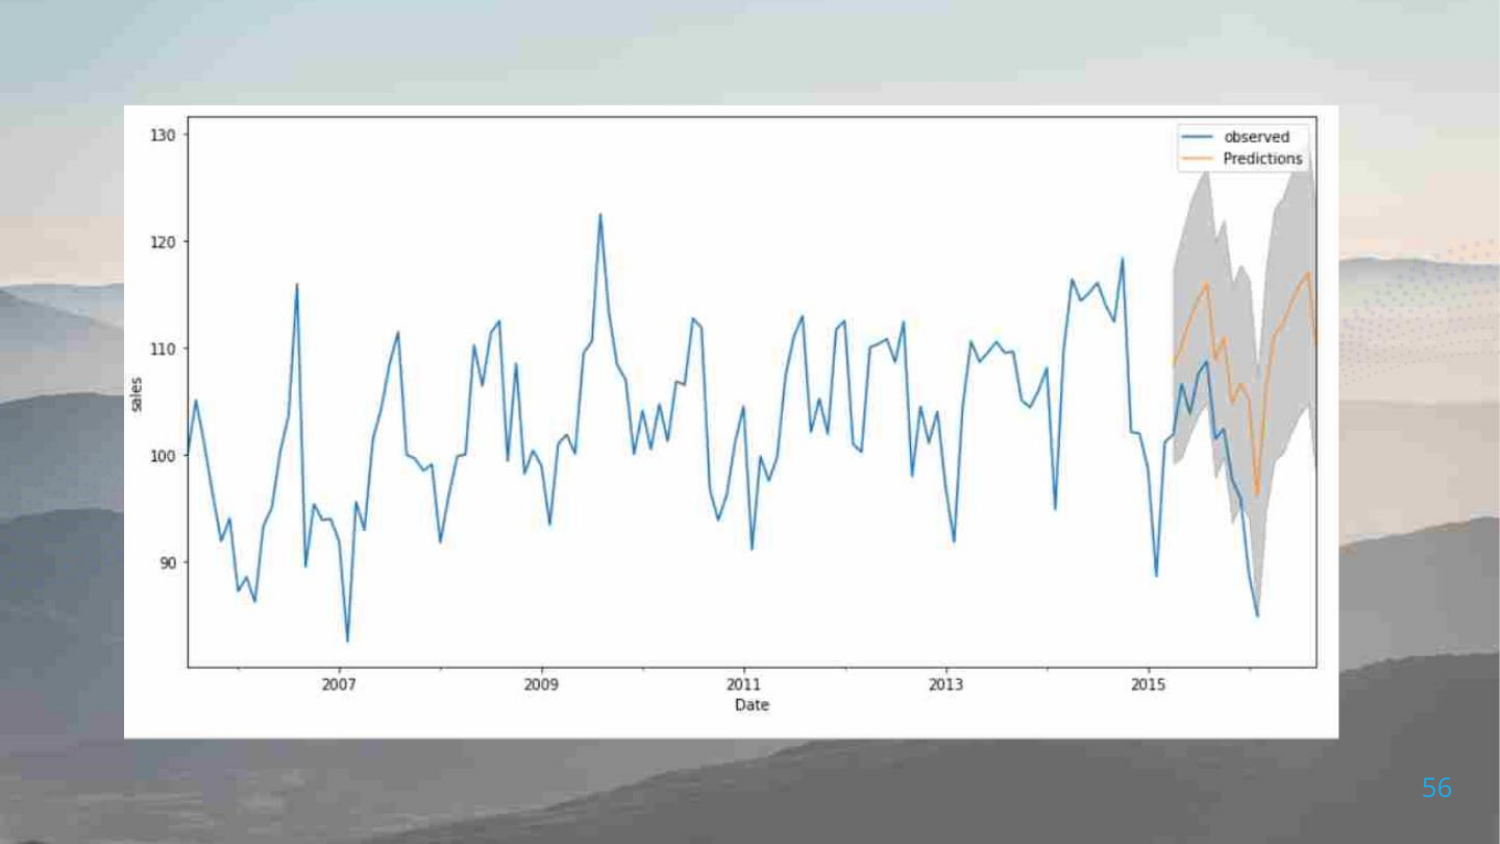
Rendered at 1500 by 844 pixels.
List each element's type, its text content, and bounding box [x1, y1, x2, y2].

text_box [0, 0, 1500, 844]
text_box 56 [1421, 769, 1482, 803]
